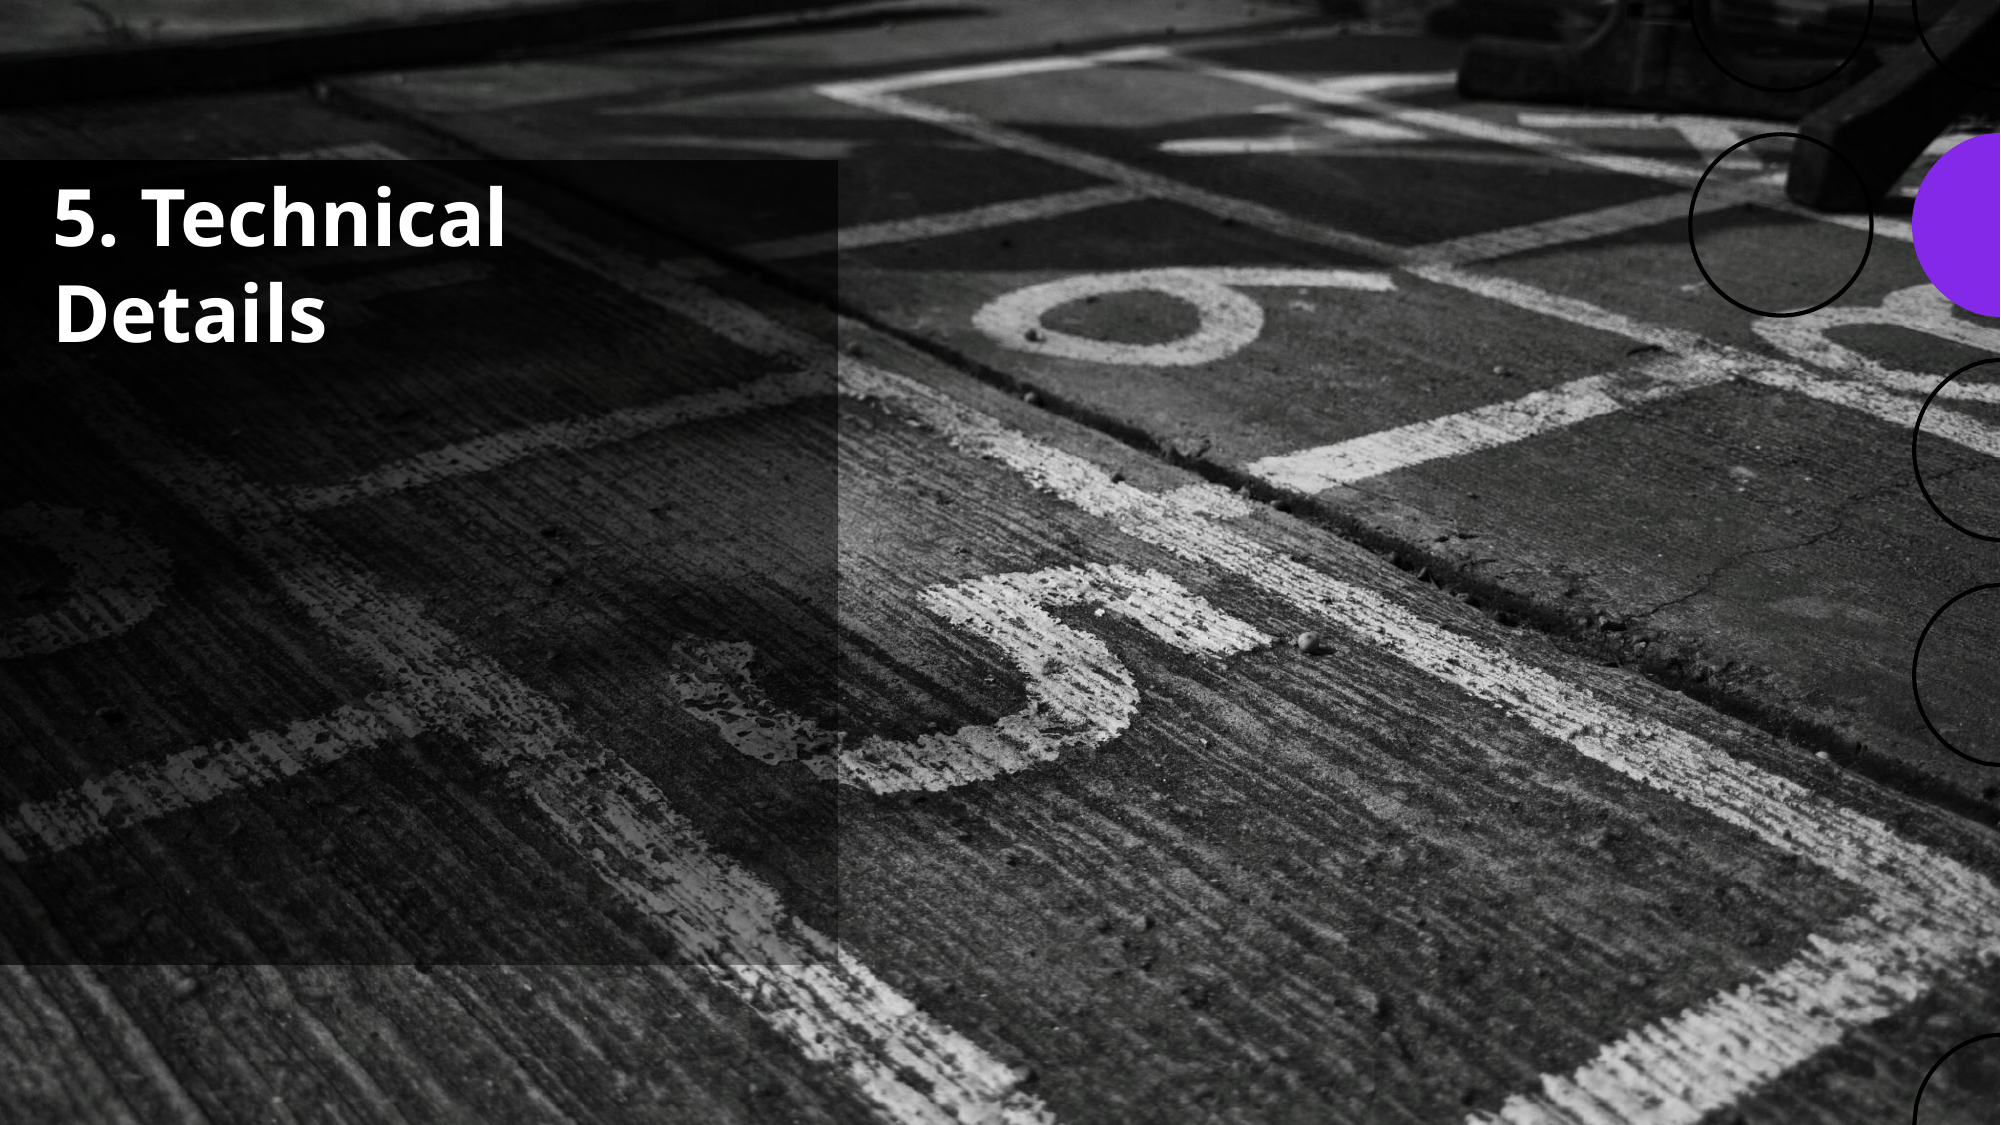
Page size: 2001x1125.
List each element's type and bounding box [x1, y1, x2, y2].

picture [0, 0, 1688, 1125]
text_box [1688, 0, 2000, 1125]
